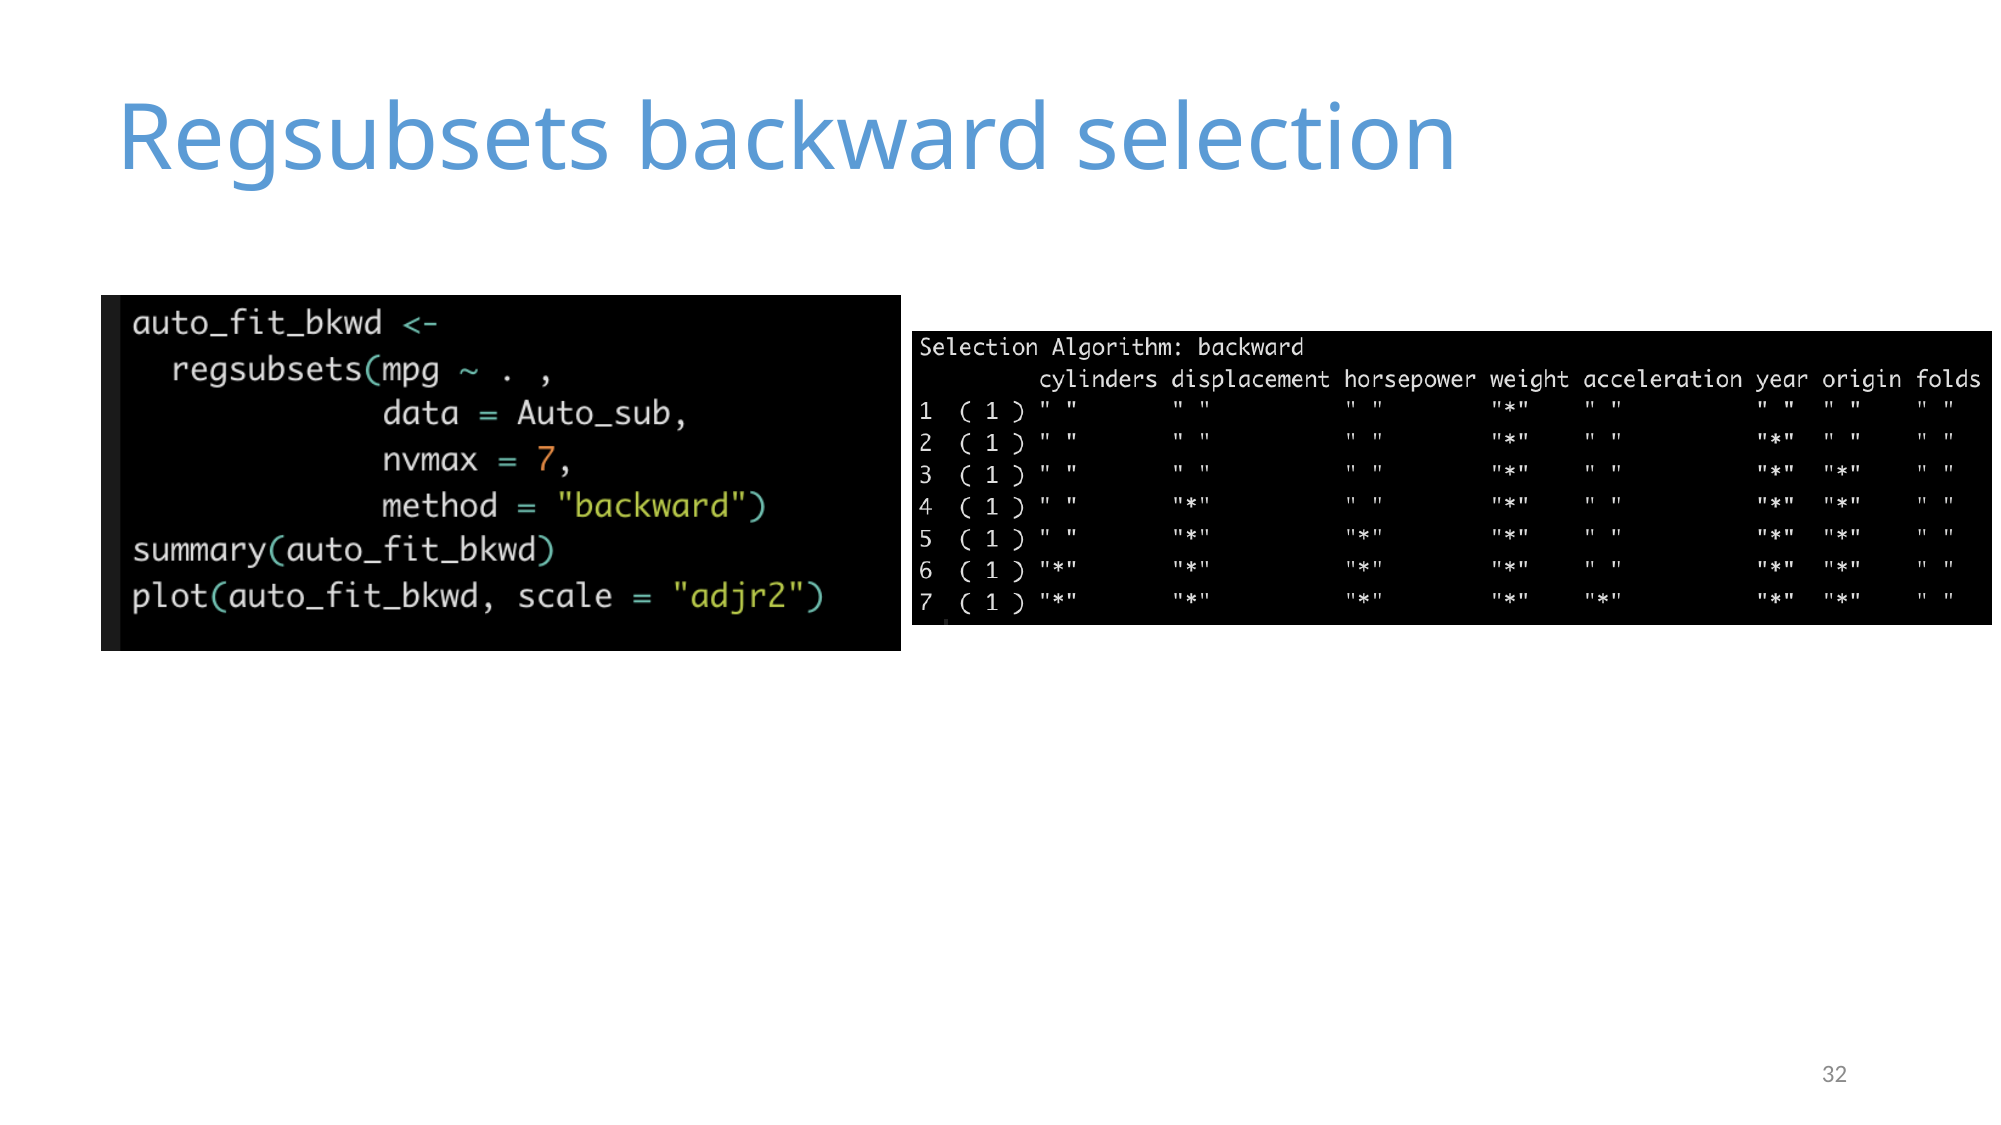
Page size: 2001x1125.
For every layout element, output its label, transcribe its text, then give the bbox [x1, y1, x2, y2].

text_box Regsubsets backward selection [101, 47, 1602, 232]
slide_number 32 [1412, 1042, 1863, 1103]
picture [912, 331, 1992, 625]
picture [101, 295, 901, 651]
